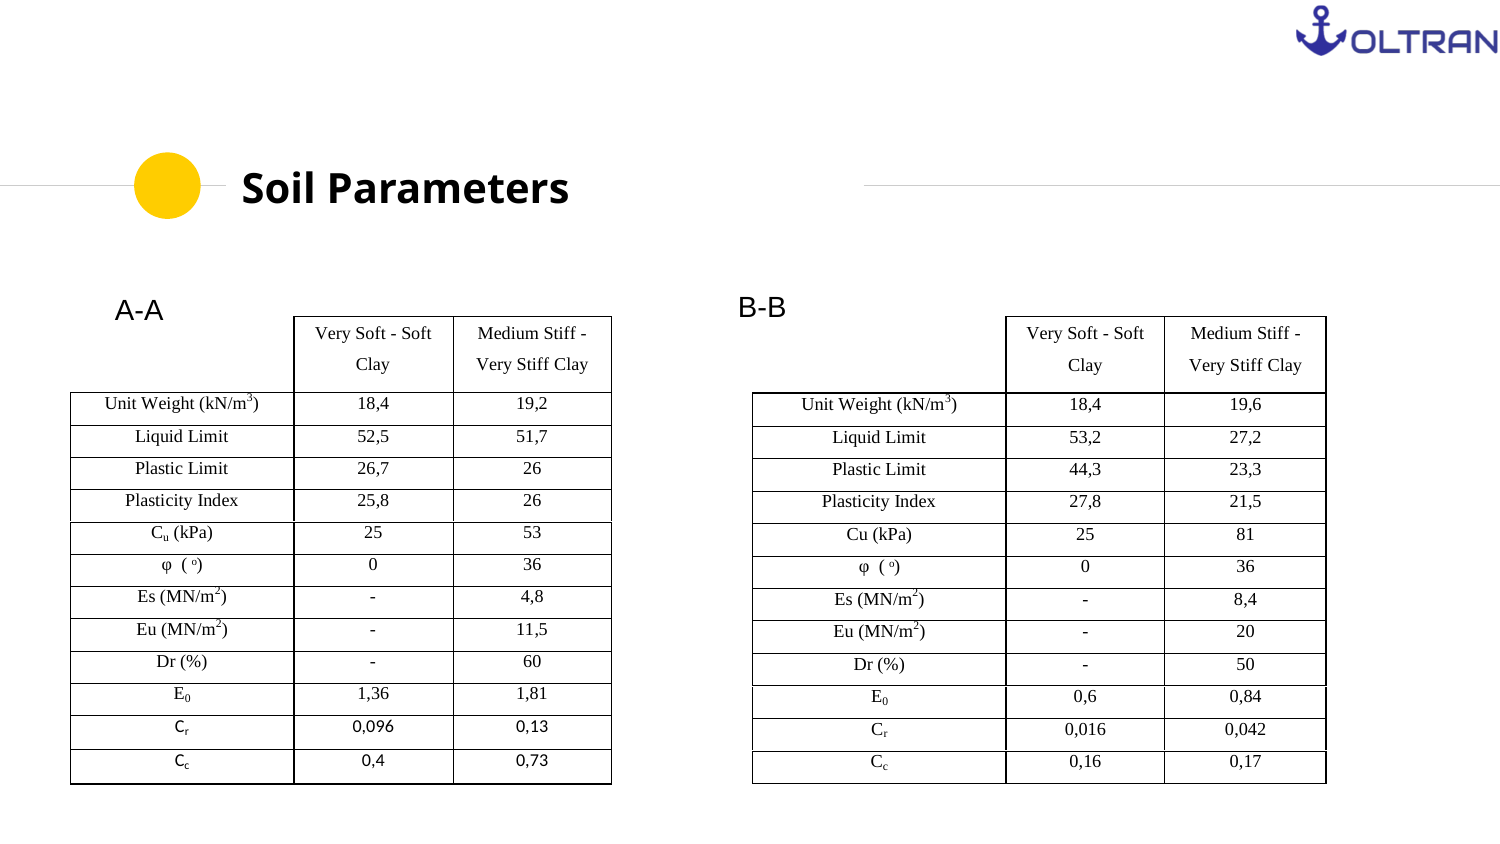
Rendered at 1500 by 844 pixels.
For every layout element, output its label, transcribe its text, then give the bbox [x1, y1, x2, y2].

picture [1297, 0, 1498, 132]
title Soil Parameters [226, 151, 863, 223]
picture [0, 315, 1425, 828]
text_box B-B [723, 280, 901, 313]
text_box A-A [100, 283, 278, 313]
